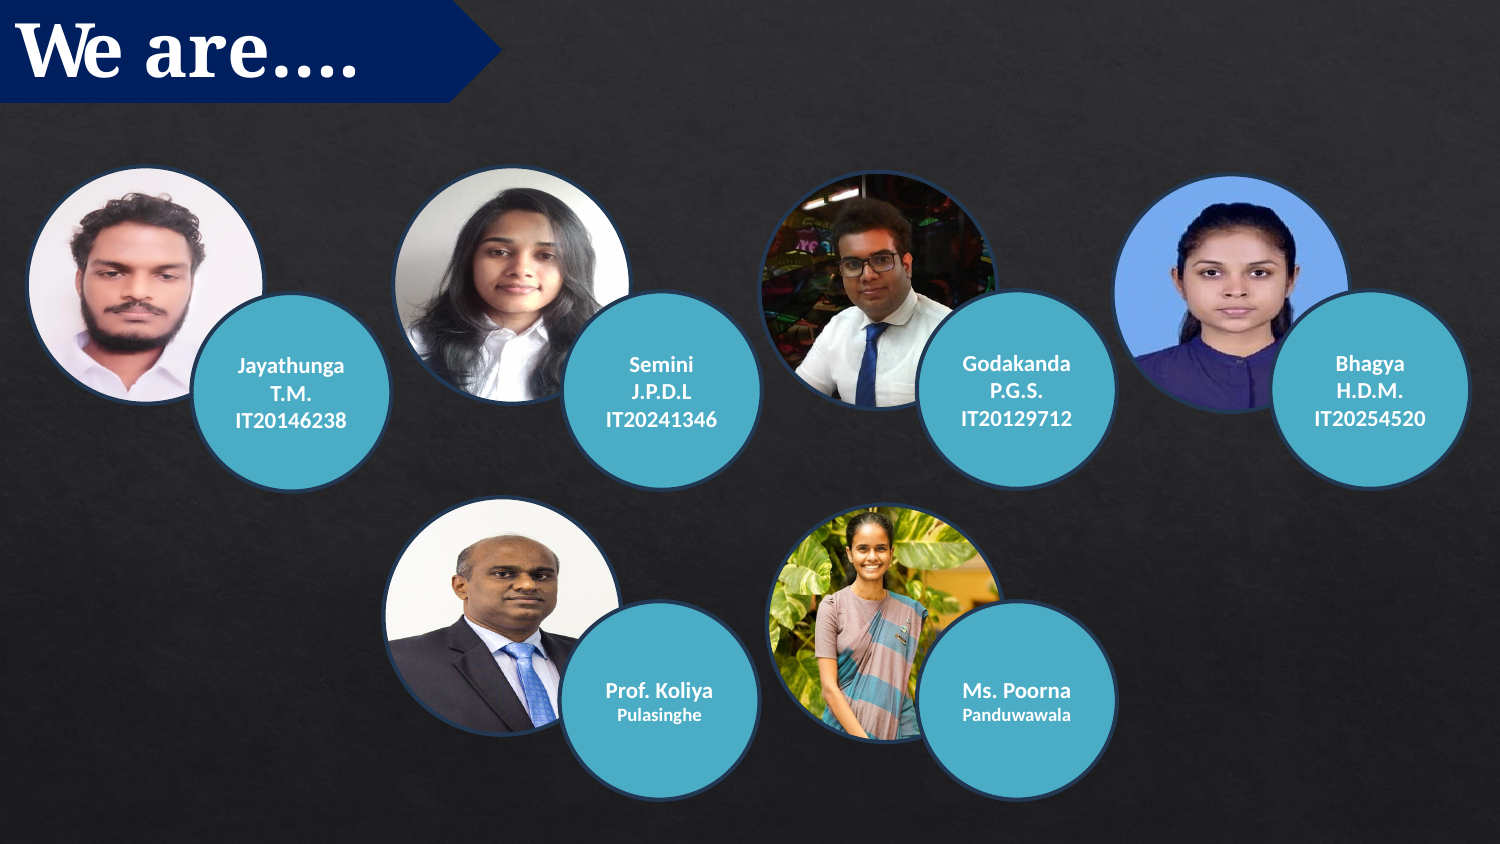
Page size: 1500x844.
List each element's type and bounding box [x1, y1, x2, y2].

text_box [0, 0, 1500, 844]
